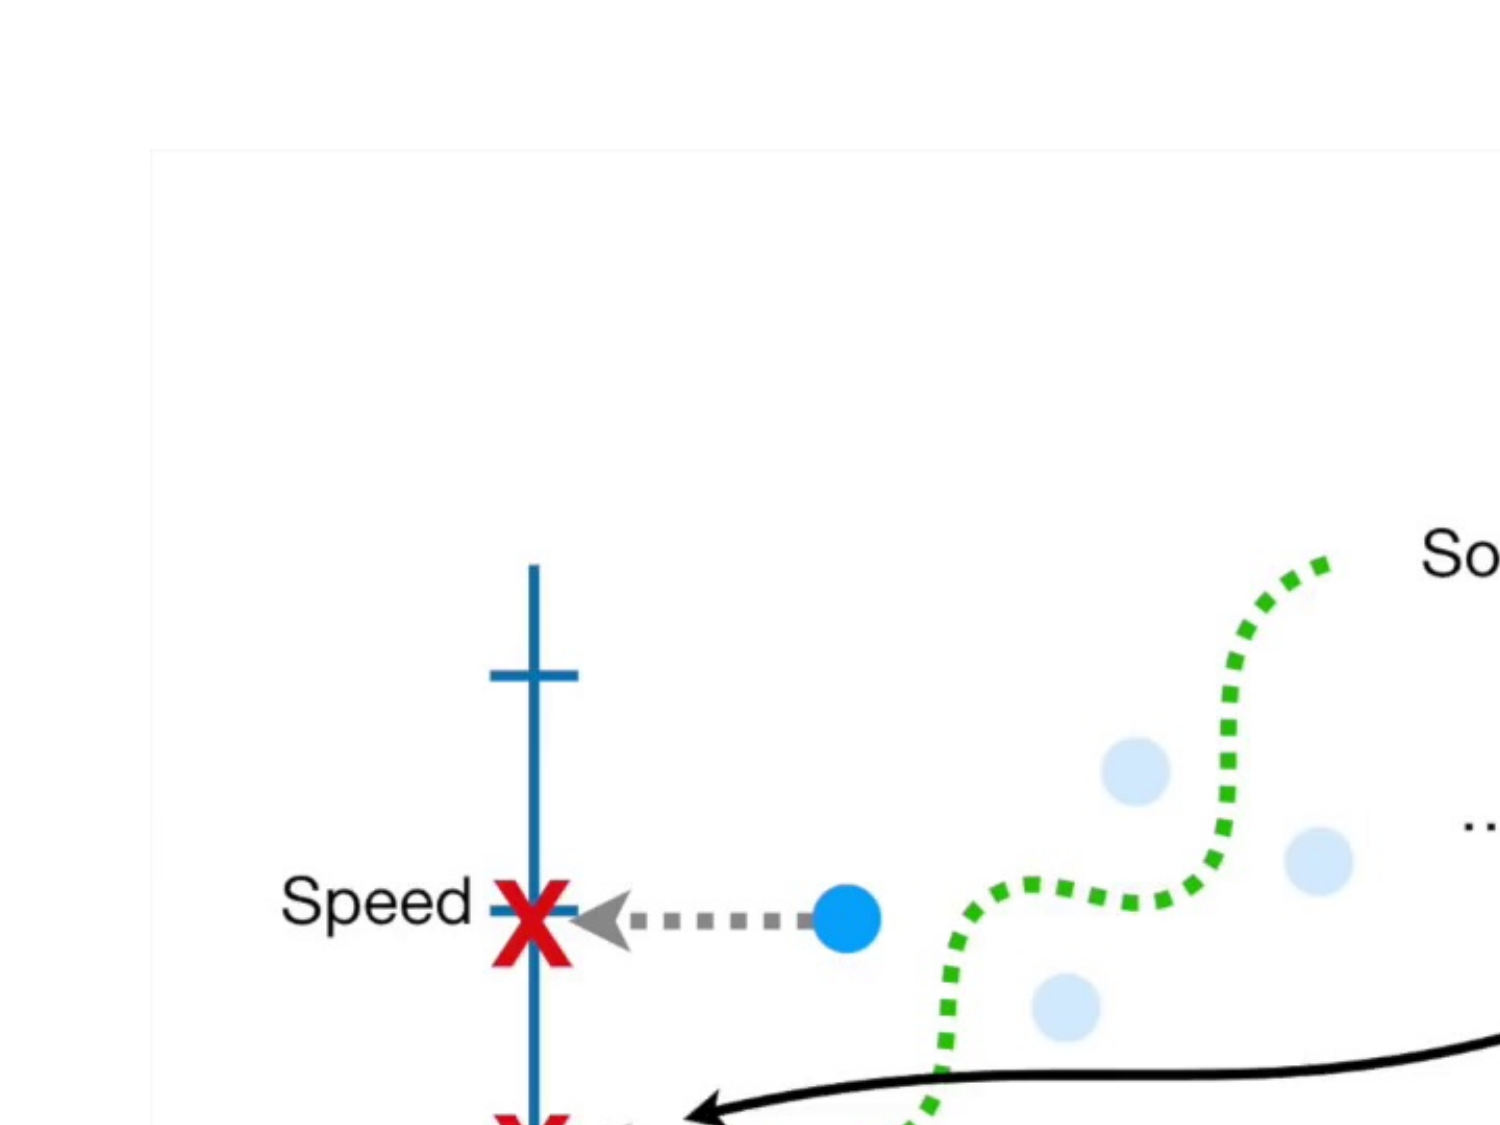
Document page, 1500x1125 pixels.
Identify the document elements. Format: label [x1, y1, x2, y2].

picture [149, 149, 1500, 1125]
